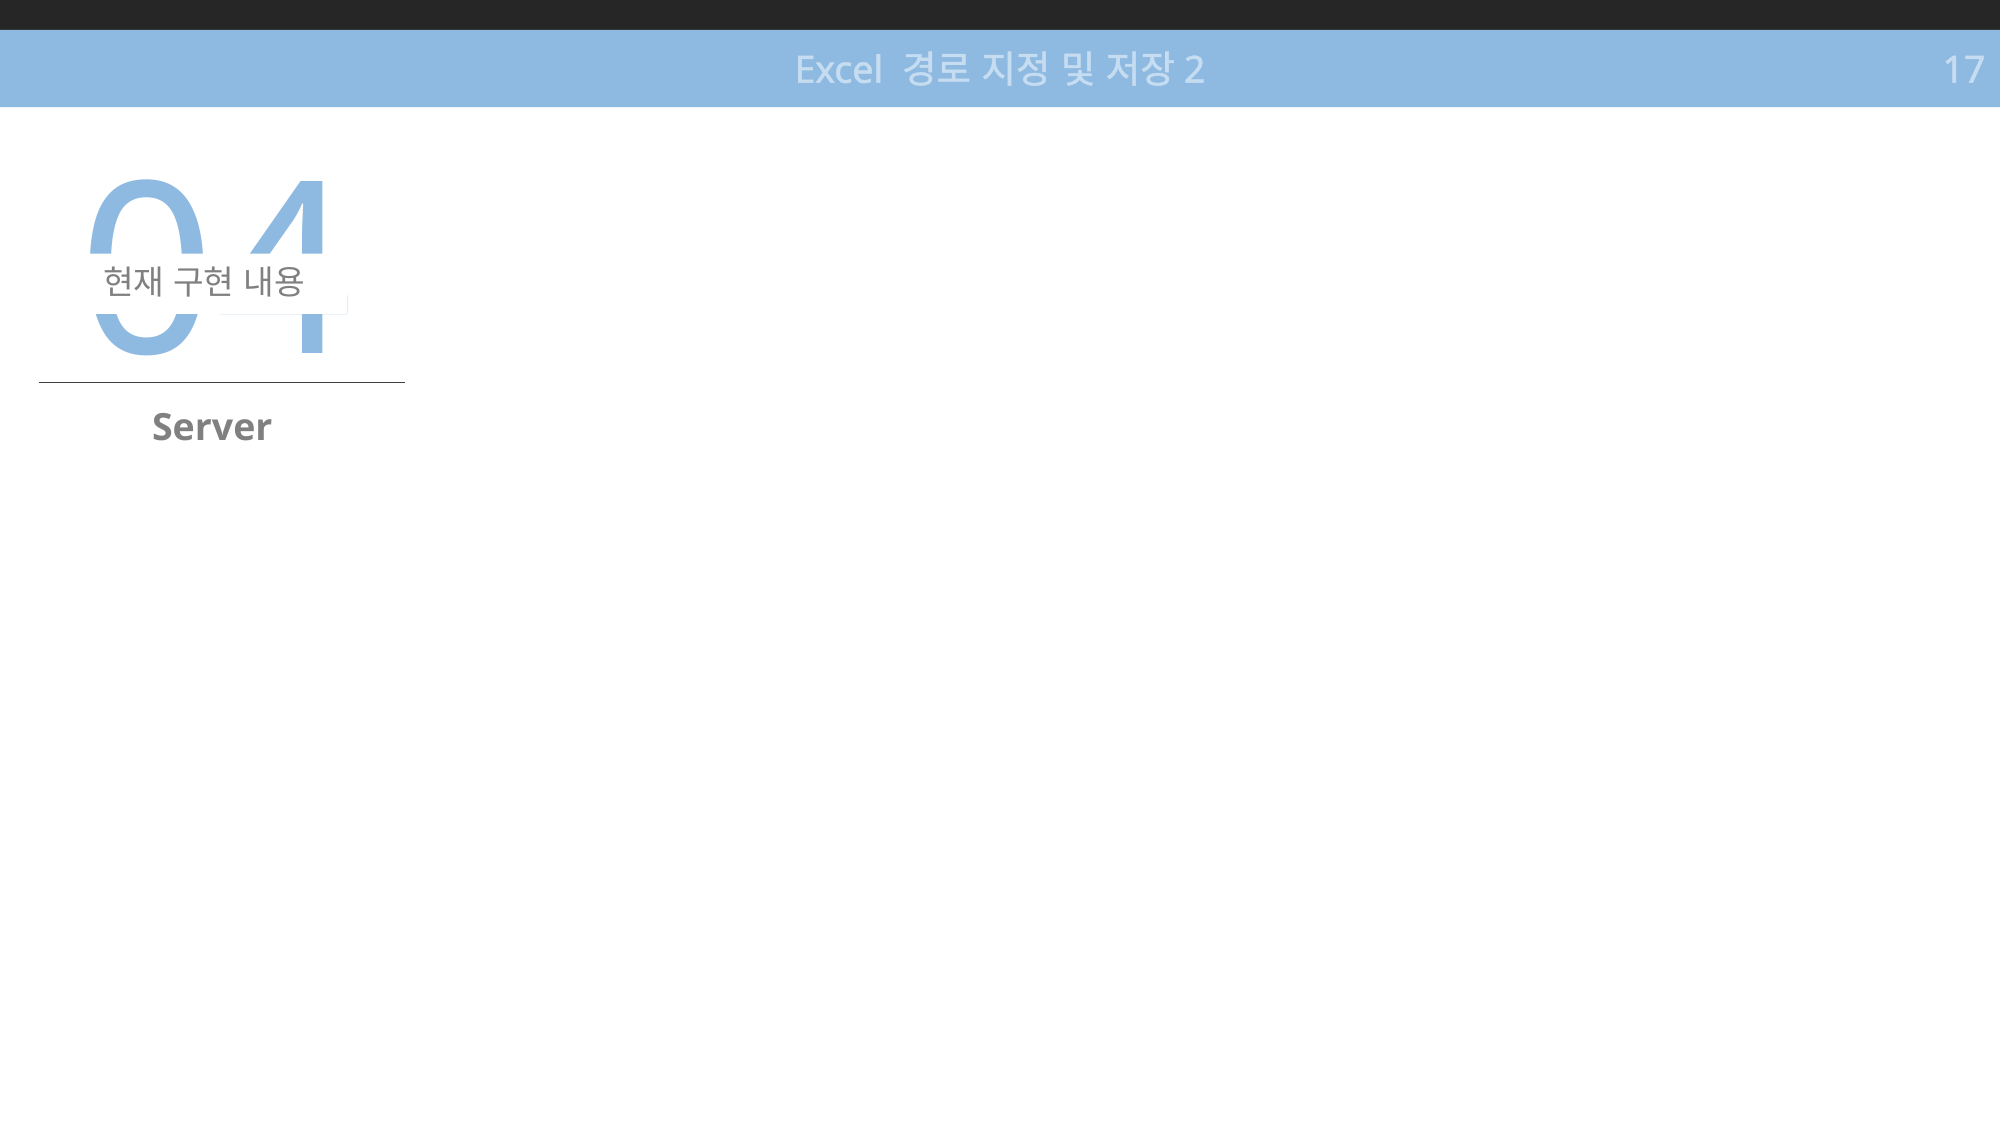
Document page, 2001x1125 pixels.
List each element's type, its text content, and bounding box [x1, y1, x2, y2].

text_box Server [0, 395, 439, 455]
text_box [38, 107, 406, 413]
text_box Excel 경로 지정 및 저장2 [779, 37, 1221, 98]
text_box [0, 0, 2000, 29]
text_box [0, 29, 2000, 108]
text_box 17 [1927, 37, 2000, 98]
